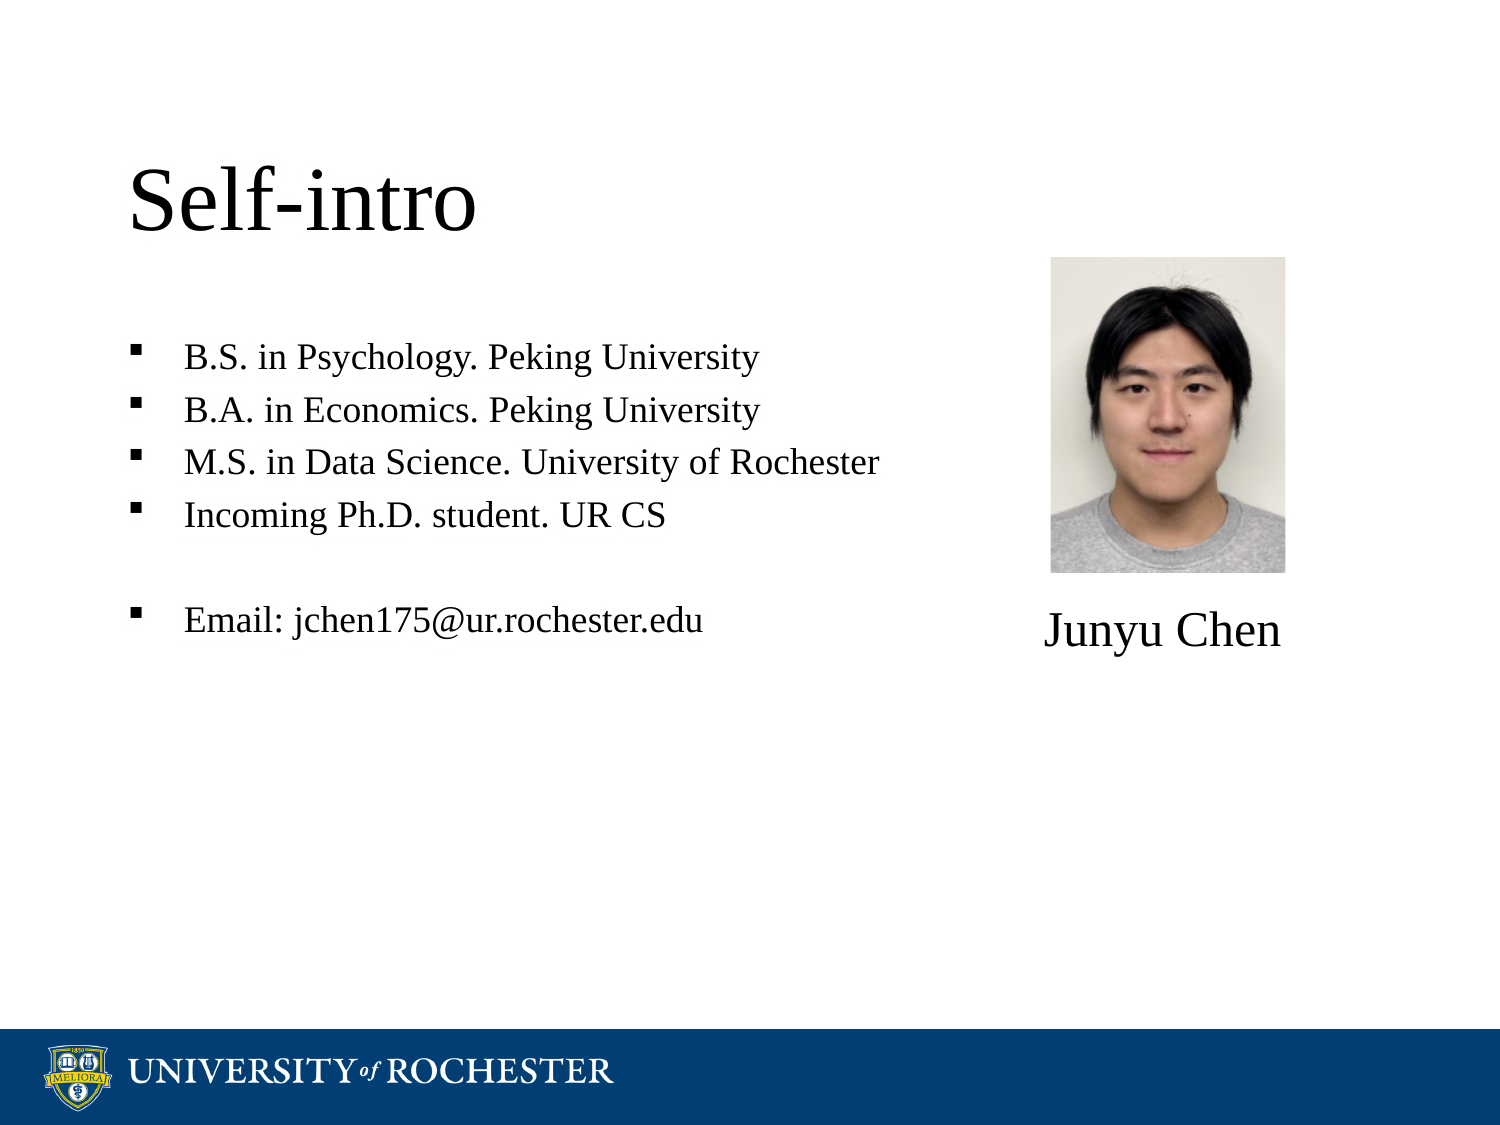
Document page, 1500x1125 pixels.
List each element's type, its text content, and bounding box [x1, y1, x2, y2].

title Self-intro [112, 99, 1388, 288]
picture [1050, 257, 1286, 575]
text_box Junyu Chen [943, 588, 1394, 664]
list B.S. in Psychology. Peking University B.A. in Economics. Peking University M.S. in Data Science. University of Rochester Incoming Ph.D. student. UR CS Email: jchen175@ur.rochester.edu [112, 324, 1388, 1000]
picture [0, 1029, 1500, 1125]
